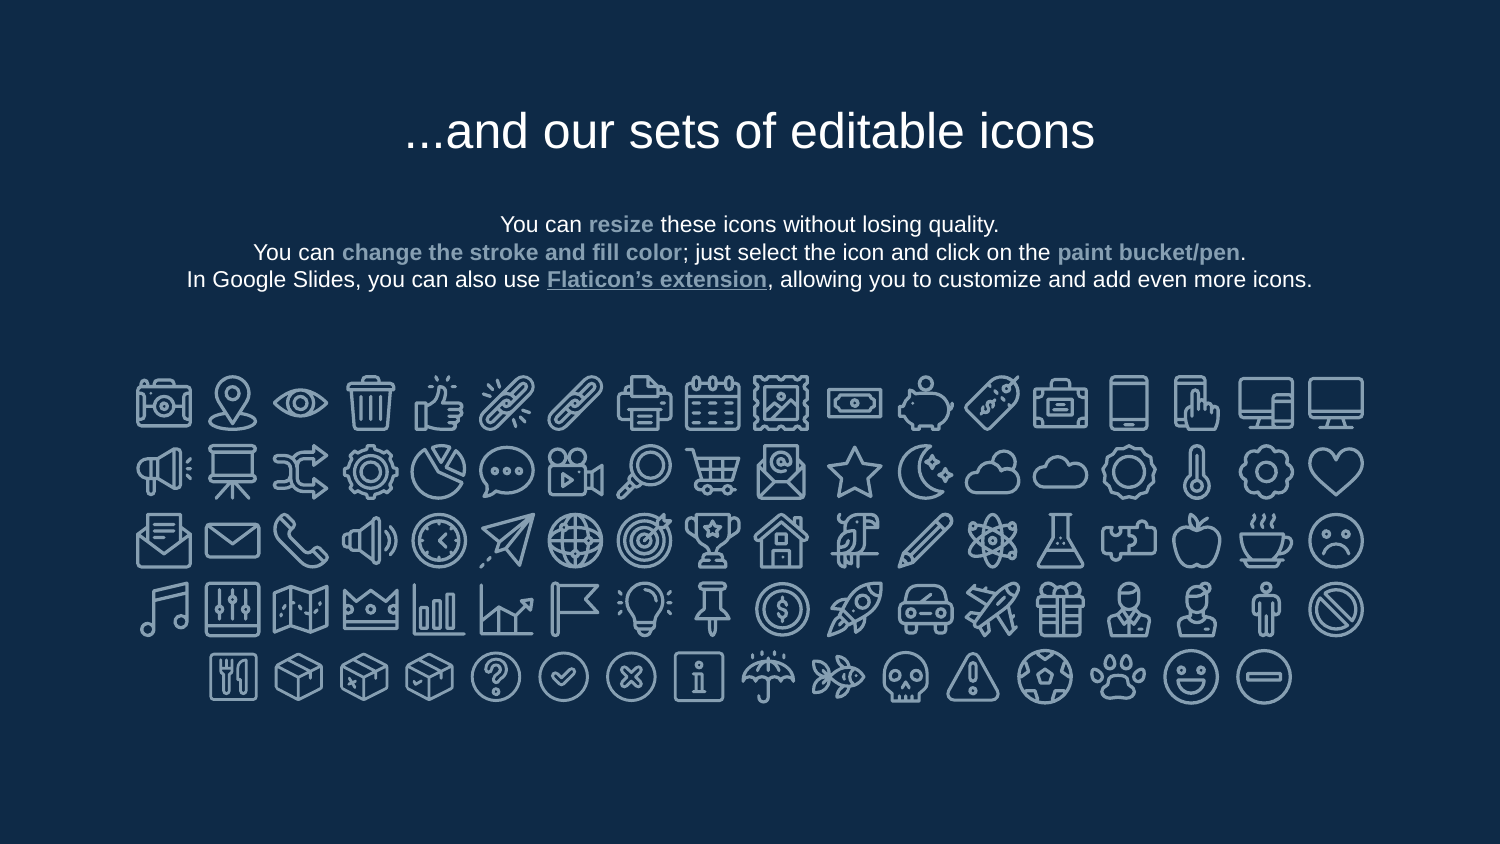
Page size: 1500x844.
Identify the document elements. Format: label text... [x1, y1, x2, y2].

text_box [615, 443, 675, 501]
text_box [1100, 443, 1158, 501]
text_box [897, 443, 955, 501]
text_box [414, 374, 465, 432]
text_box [135, 447, 193, 497]
text_box [1174, 375, 1220, 431]
text_box [207, 443, 258, 500]
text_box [204, 581, 261, 638]
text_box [826, 387, 883, 419]
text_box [1307, 581, 1365, 638]
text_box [342, 588, 399, 631]
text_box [1109, 374, 1149, 432]
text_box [209, 652, 258, 702]
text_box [410, 443, 469, 501]
text_box [1172, 512, 1222, 569]
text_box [811, 654, 866, 700]
text_box [1251, 581, 1282, 638]
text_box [605, 651, 657, 703]
text_box [826, 445, 883, 499]
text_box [207, 374, 258, 432]
title ...and our sets of editable icons [117, 83, 1383, 163]
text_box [1036, 512, 1085, 569]
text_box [897, 583, 955, 635]
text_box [1239, 512, 1294, 569]
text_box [411, 512, 468, 569]
text_box [1035, 581, 1085, 638]
list You can resize these icons without losing quality. You can change the stroke and fill color; just select the icon and click on the paint bucket/pen. In Google Slides, you can also use Flaticon’s extension, allowing you to customize and add even more icons. [117, 194, 1383, 320]
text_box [1307, 512, 1365, 569]
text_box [470, 651, 522, 703]
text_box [342, 443, 399, 501]
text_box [897, 374, 955, 432]
text_box [616, 512, 673, 569]
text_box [1016, 648, 1074, 705]
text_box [1182, 443, 1212, 501]
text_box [1089, 653, 1147, 701]
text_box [341, 515, 400, 566]
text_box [346, 374, 396, 432]
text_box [1235, 648, 1293, 705]
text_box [538, 651, 590, 703]
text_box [829, 512, 880, 569]
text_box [751, 581, 811, 637]
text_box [339, 652, 389, 702]
text_box [964, 449, 1021, 495]
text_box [963, 581, 1022, 638]
text_box [479, 583, 534, 636]
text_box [752, 374, 810, 432]
text_box [273, 512, 330, 569]
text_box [1163, 648, 1220, 705]
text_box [756, 443, 806, 501]
text_box [204, 522, 261, 559]
text_box [1308, 376, 1364, 430]
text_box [741, 649, 796, 704]
text_box [547, 512, 604, 569]
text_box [405, 652, 454, 702]
text_box [1032, 455, 1089, 489]
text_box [546, 447, 604, 497]
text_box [966, 512, 1019, 569]
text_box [963, 374, 1022, 432]
text_box [547, 375, 604, 431]
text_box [882, 650, 929, 703]
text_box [477, 374, 537, 432]
text_box [140, 581, 189, 638]
text_box [272, 443, 329, 500]
text_box [694, 581, 731, 638]
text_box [272, 388, 329, 418]
text_box [1308, 447, 1364, 497]
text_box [478, 512, 536, 569]
text_box [1238, 376, 1295, 430]
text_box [478, 445, 536, 499]
text_box [550, 581, 600, 638]
text_box [897, 512, 954, 569]
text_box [272, 584, 329, 635]
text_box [1106, 581, 1152, 638]
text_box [752, 512, 810, 569]
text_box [826, 581, 884, 638]
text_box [616, 581, 673, 638]
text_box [616, 374, 673, 432]
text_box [1175, 581, 1218, 638]
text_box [1032, 377, 1089, 429]
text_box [684, 512, 741, 569]
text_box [135, 378, 193, 428]
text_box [673, 651, 725, 703]
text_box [1238, 443, 1295, 500]
text_box [274, 652, 323, 701]
text_box [1101, 519, 1157, 562]
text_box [684, 374, 741, 432]
text_box [684, 447, 741, 496]
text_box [945, 651, 1001, 702]
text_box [135, 512, 193, 569]
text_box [412, 582, 467, 636]
